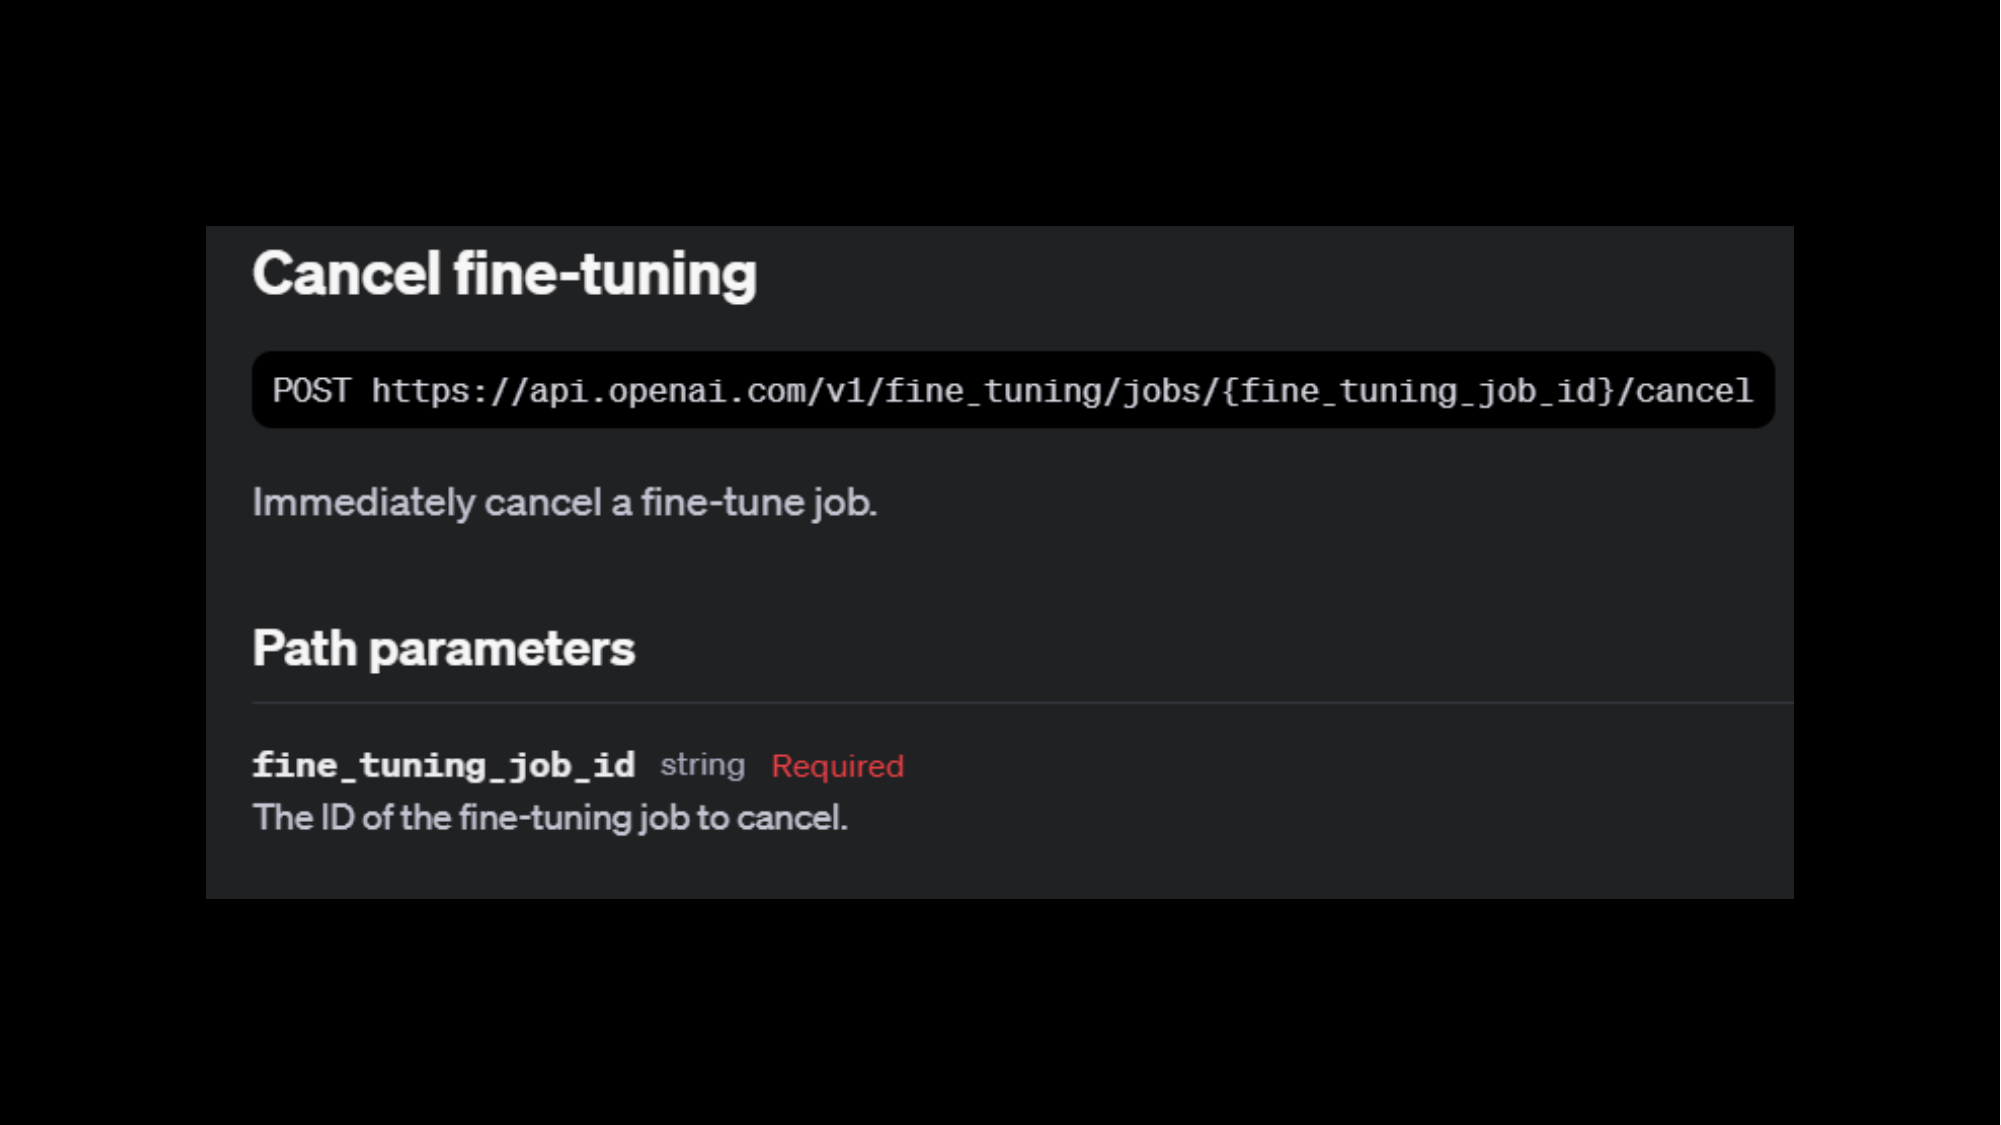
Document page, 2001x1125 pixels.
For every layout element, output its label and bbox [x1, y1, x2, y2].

picture [206, 226, 1794, 899]
